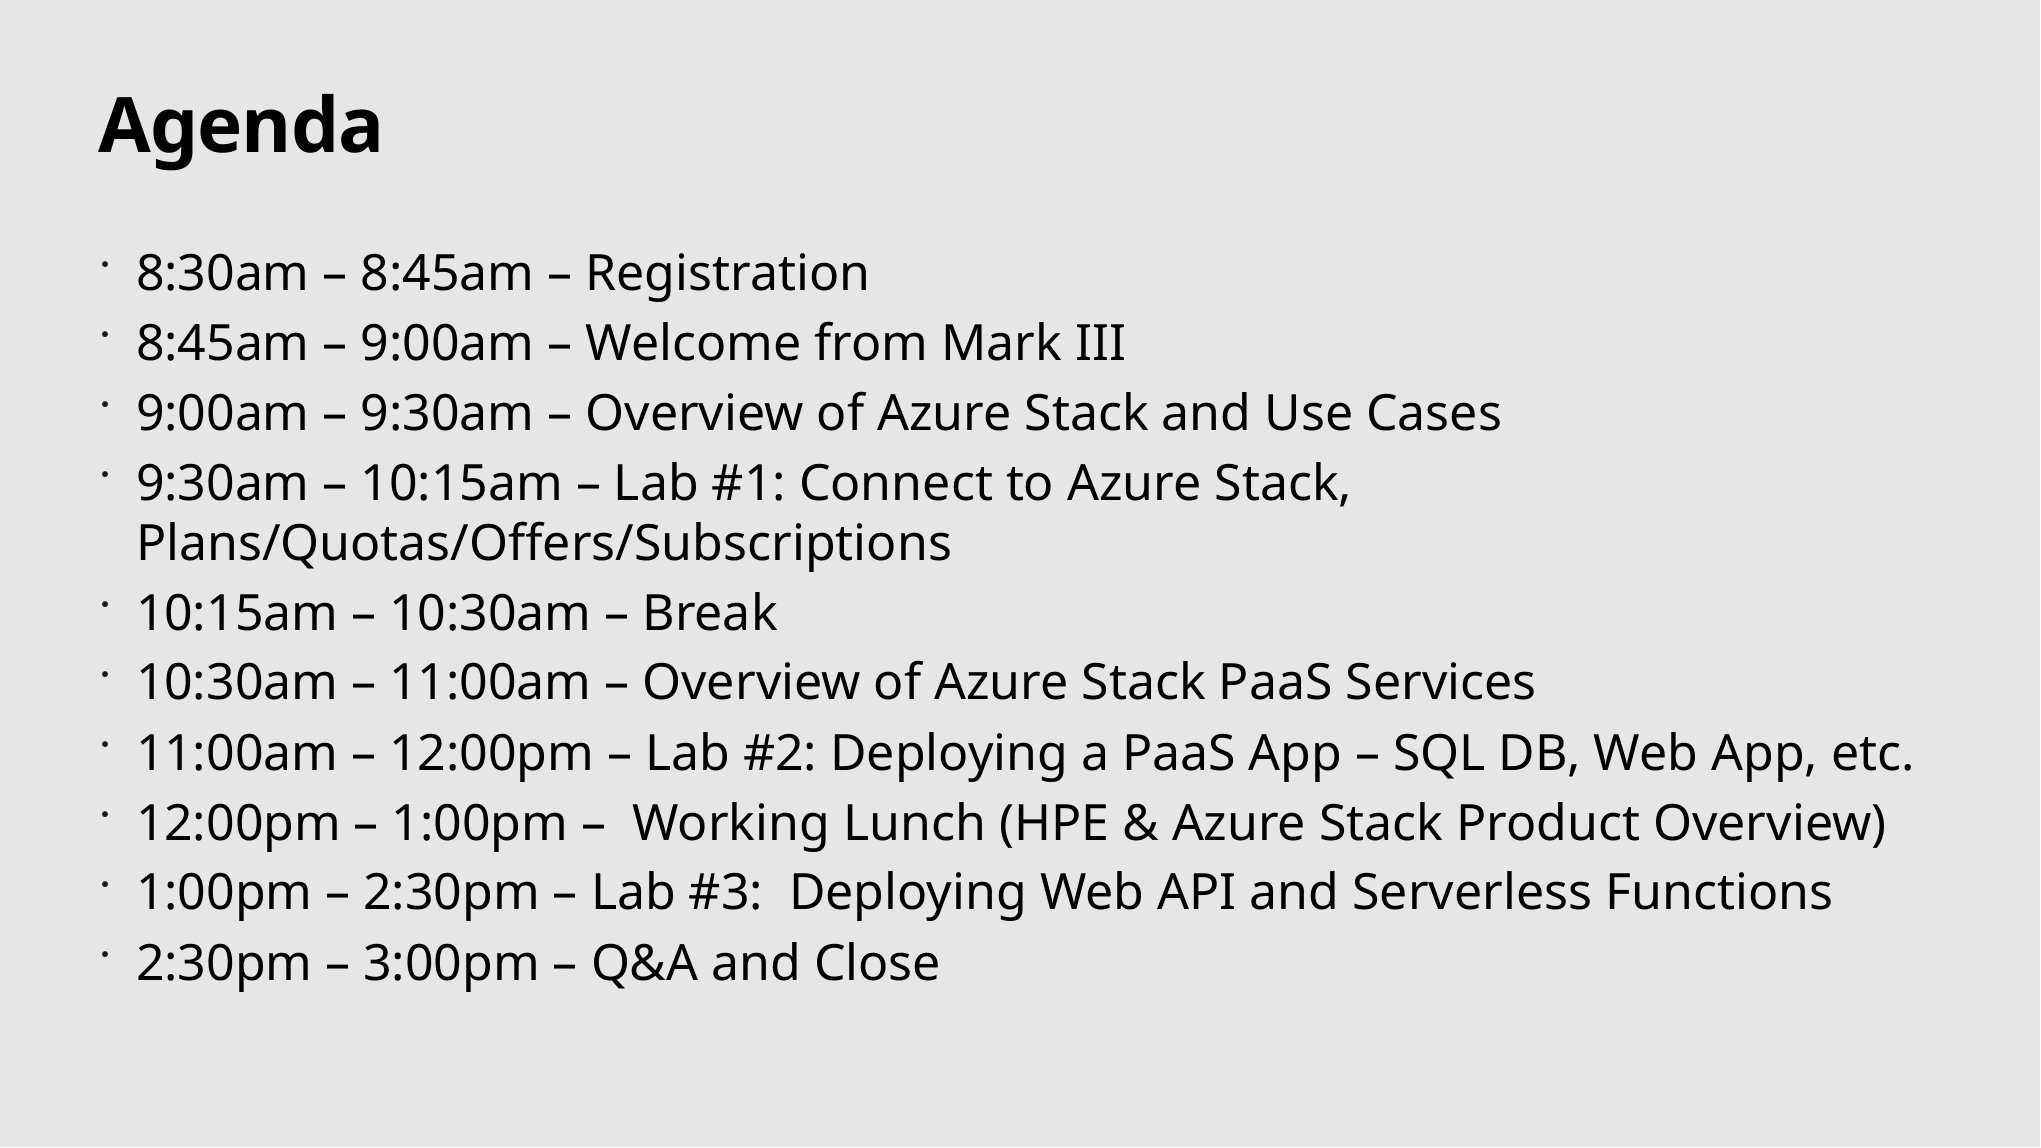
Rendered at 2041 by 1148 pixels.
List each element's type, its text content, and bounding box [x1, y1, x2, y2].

list 8:30am – 8:45am – Registration 8:45am – 9:00am – Welcome from Mark III 9:00am – 9:30am – Overview of Azure Stack and Use Cases 9:30am – 10:15am – Lab #1: Connect to Azure Stack, Plans/Quotas/Offers/Subscriptions 10:15am – 10:30am – Break 10:30am – 11:00am – Overview of Azure Stack PaaS Services 11:00am – 12:00pm – Lab #2: Deploying a PaaS App – SQL DB, Web App, etc. 12:00pm – 1:00pm – Working Lunch (HPE & Azure Stack Product Overview) 1:00pm – 2:30pm – Lab #3: Deploying Web API and Serverless Functions 2:30pm – 3:00pm – Q&A and Close [97, 240, 2041, 1042]
title Agenda [98, 76, 1943, 170]
